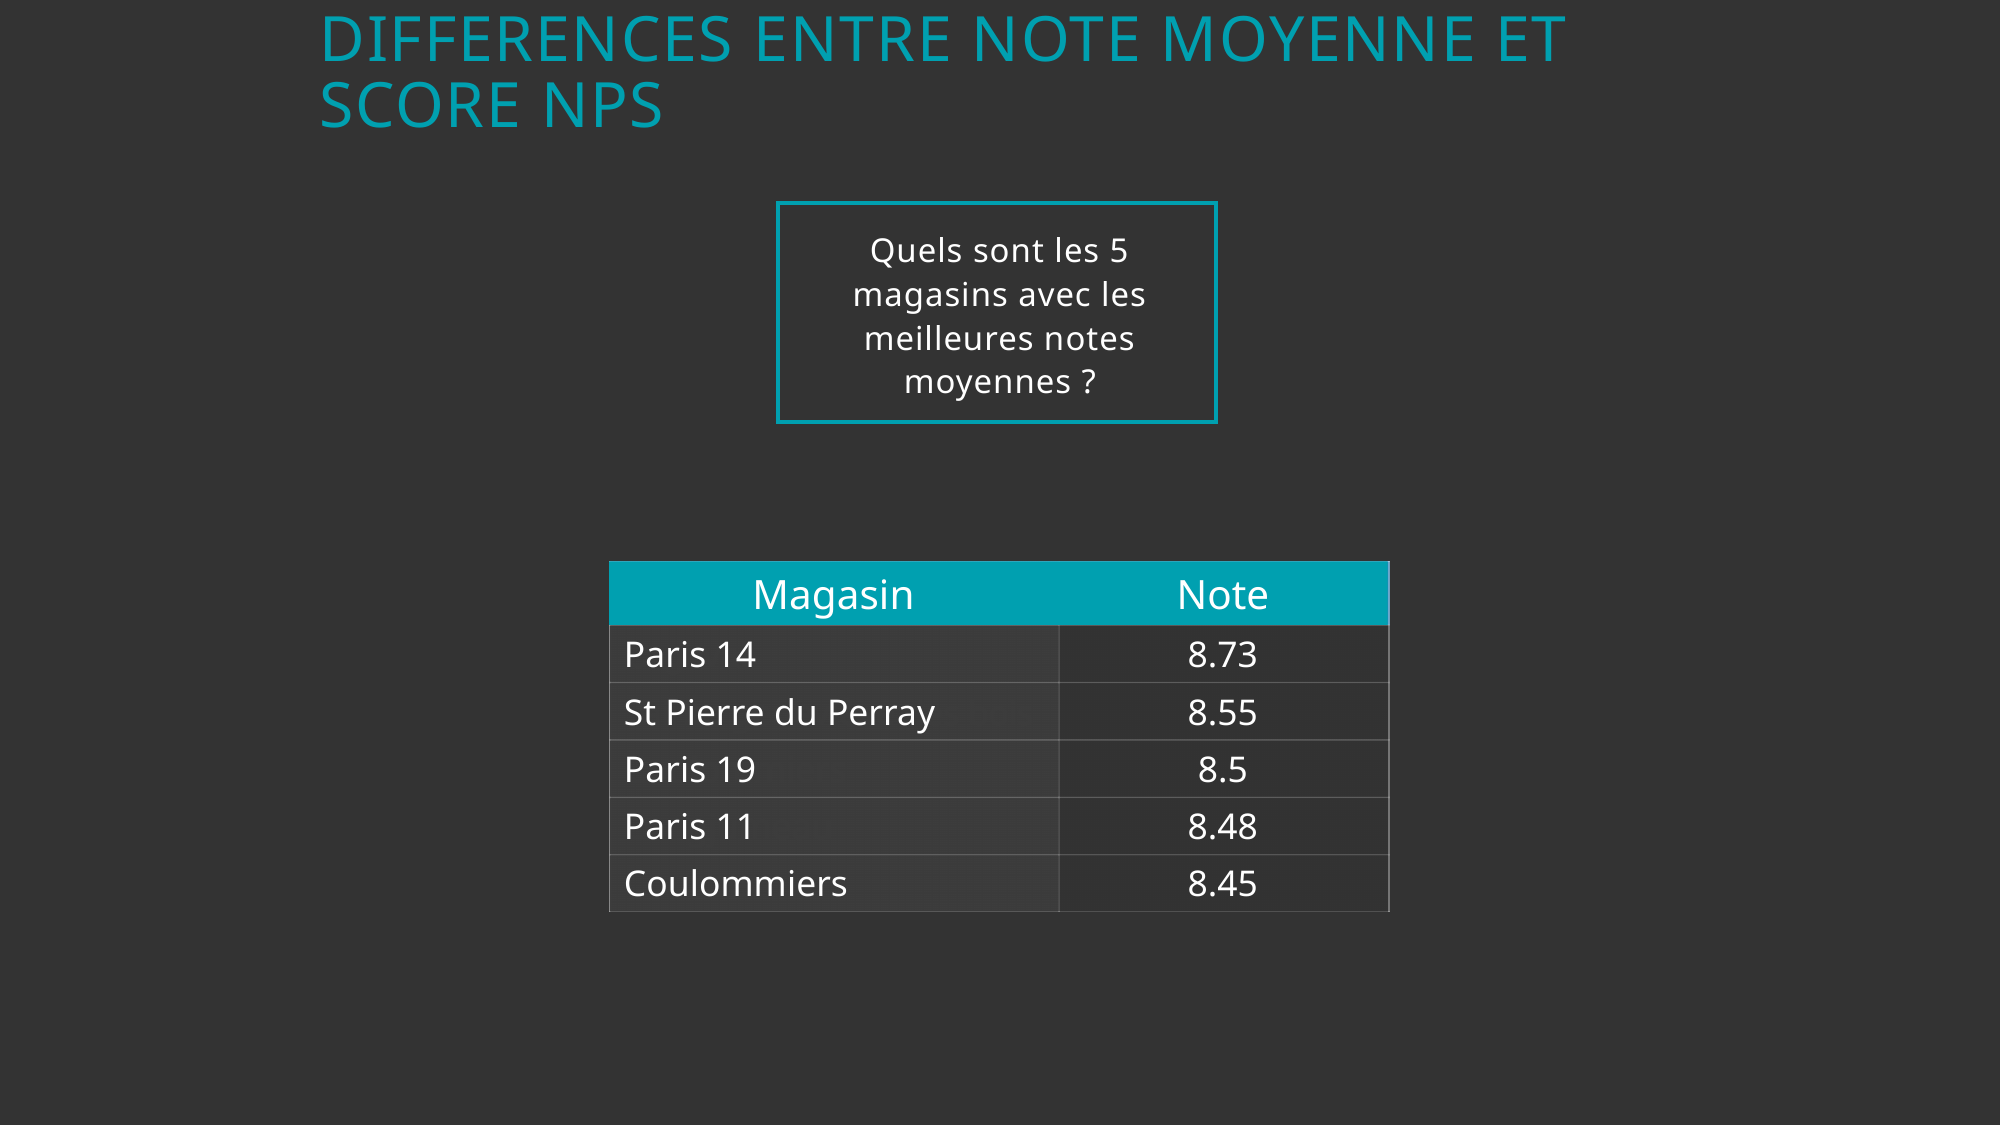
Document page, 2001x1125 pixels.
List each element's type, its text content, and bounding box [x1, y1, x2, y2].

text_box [777, 202, 1216, 423]
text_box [608, 561, 1389, 912]
text_box DIFFERENCES ENTRE NOTE MOYENNE ET SCORE NPS [319, 41, 1748, 107]
